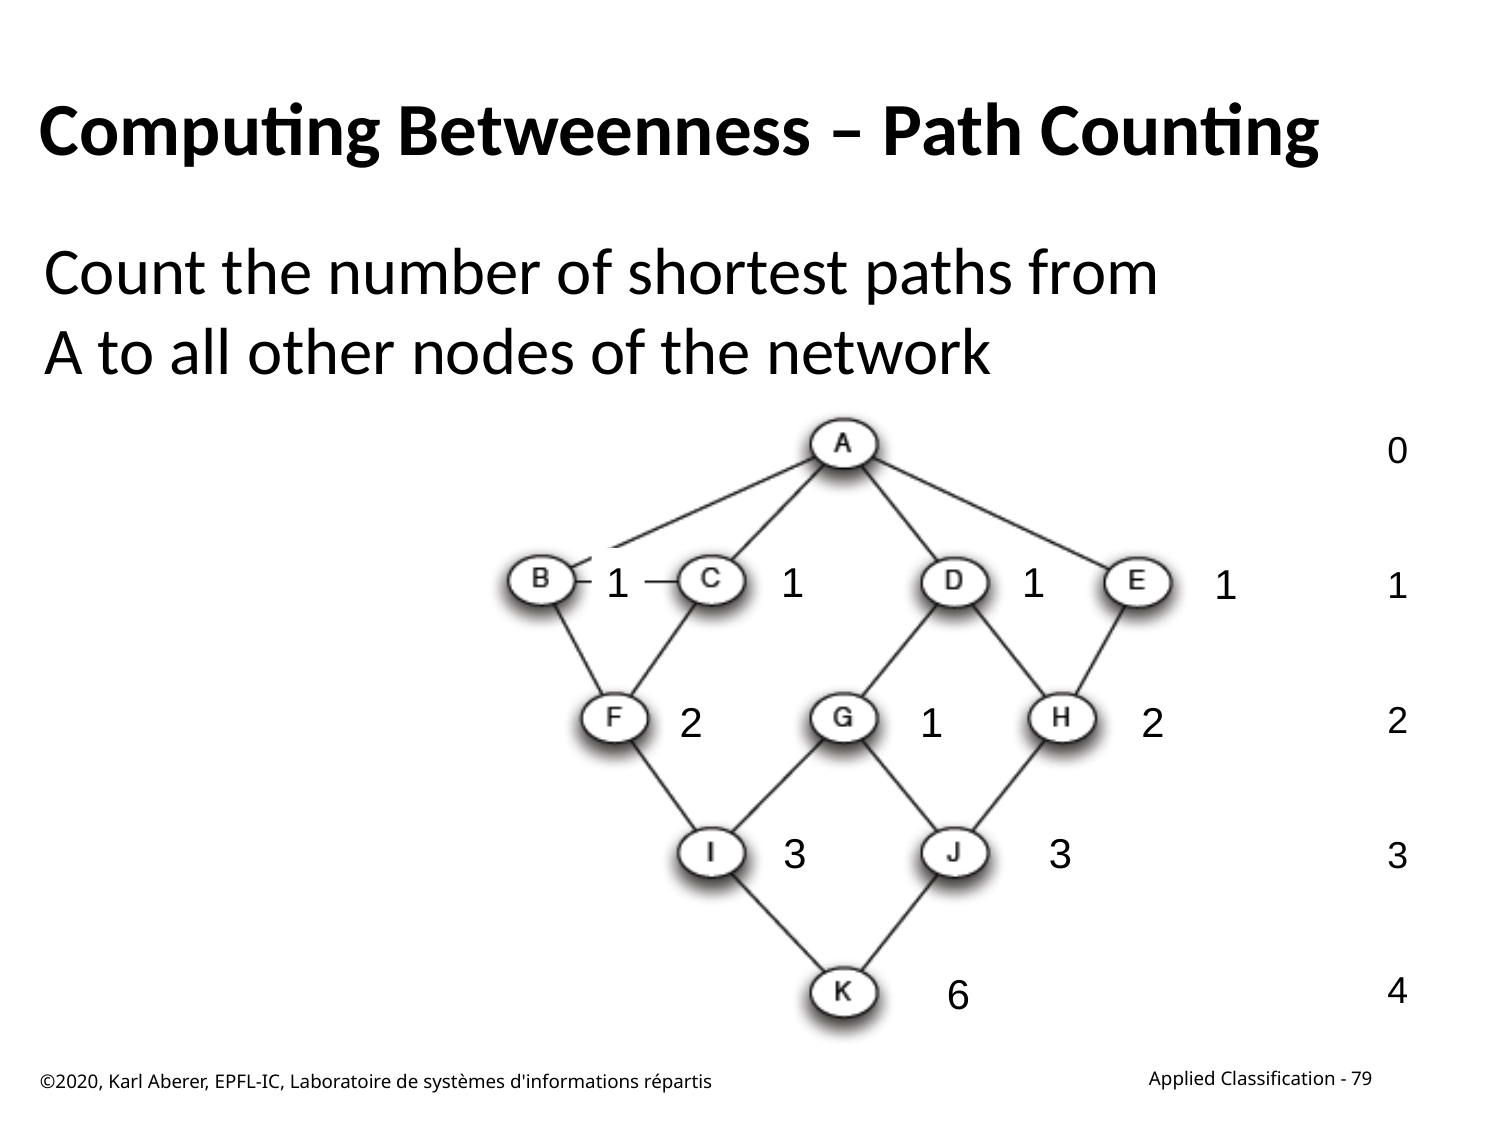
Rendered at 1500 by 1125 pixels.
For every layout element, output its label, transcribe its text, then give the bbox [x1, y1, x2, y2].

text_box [767, 819, 1088, 886]
footer ©2020, Karl Aberer, EPFL-IC, Laboratoire de systèmes d'informations répartis [24, 1062, 988, 1101]
text_box 0 1 2 3 4 [1372, 418, 1423, 1018]
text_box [591, 547, 1254, 617]
title Computing Betweenness – Path Counting [24, 49, 1388, 201]
list Count the number of shortest paths from A to all other nodes of the network [29, 219, 1393, 433]
picture [475, 394, 1200, 1048]
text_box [664, 687, 1181, 754]
